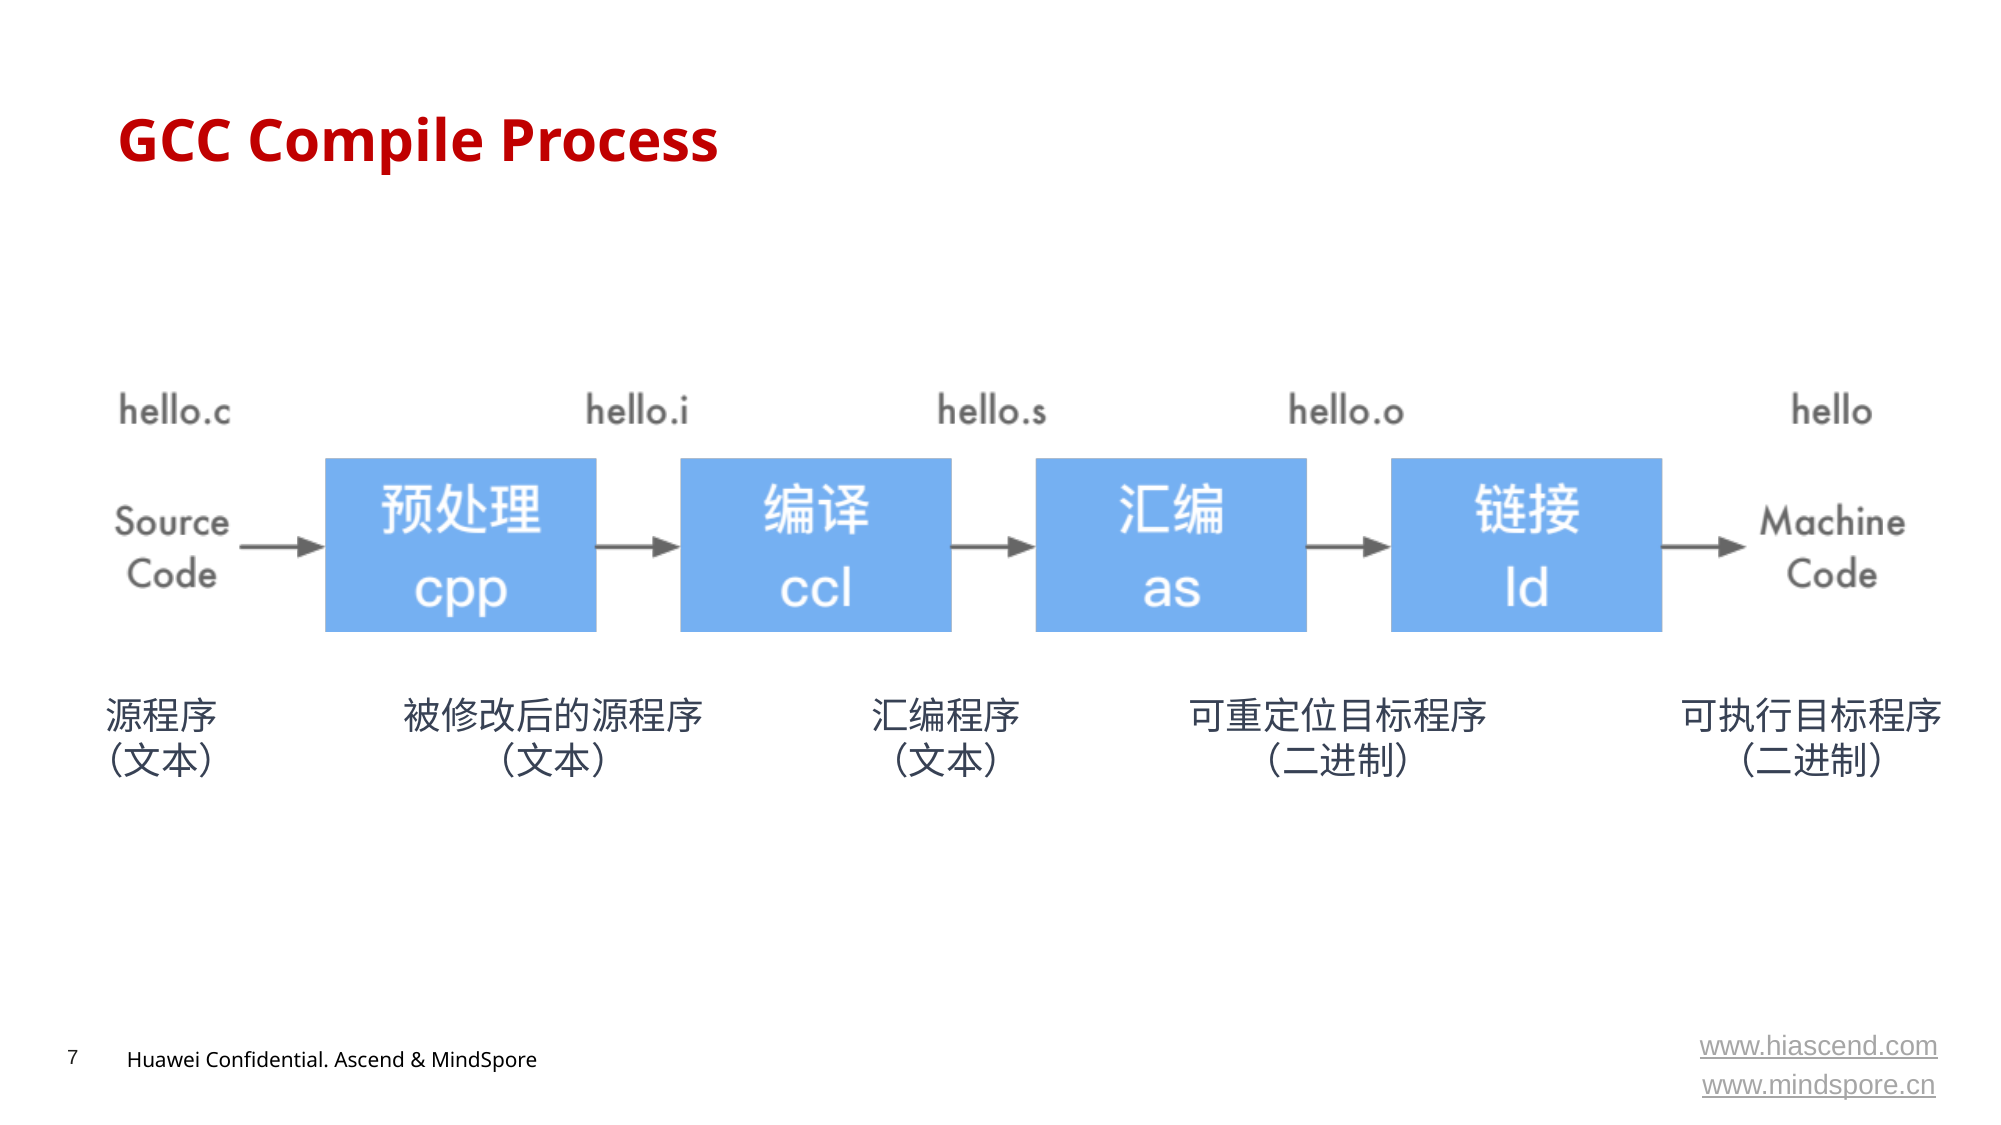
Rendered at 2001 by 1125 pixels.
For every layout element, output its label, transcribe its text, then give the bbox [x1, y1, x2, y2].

text_box 可执行目标程序 （二进制） [1666, 684, 1959, 790]
text_box 被修改后的源程序 （文本） [388, 684, 719, 790]
title GCC Compile Process [102, 90, 1901, 187]
text_box 汇编程序 （文本） [856, 684, 1036, 790]
picture [102, 373, 1918, 632]
text_box 源程序 （文本） [71, 684, 252, 790]
text_box 可重定位目标程序 （二进制） [1173, 684, 1504, 790]
